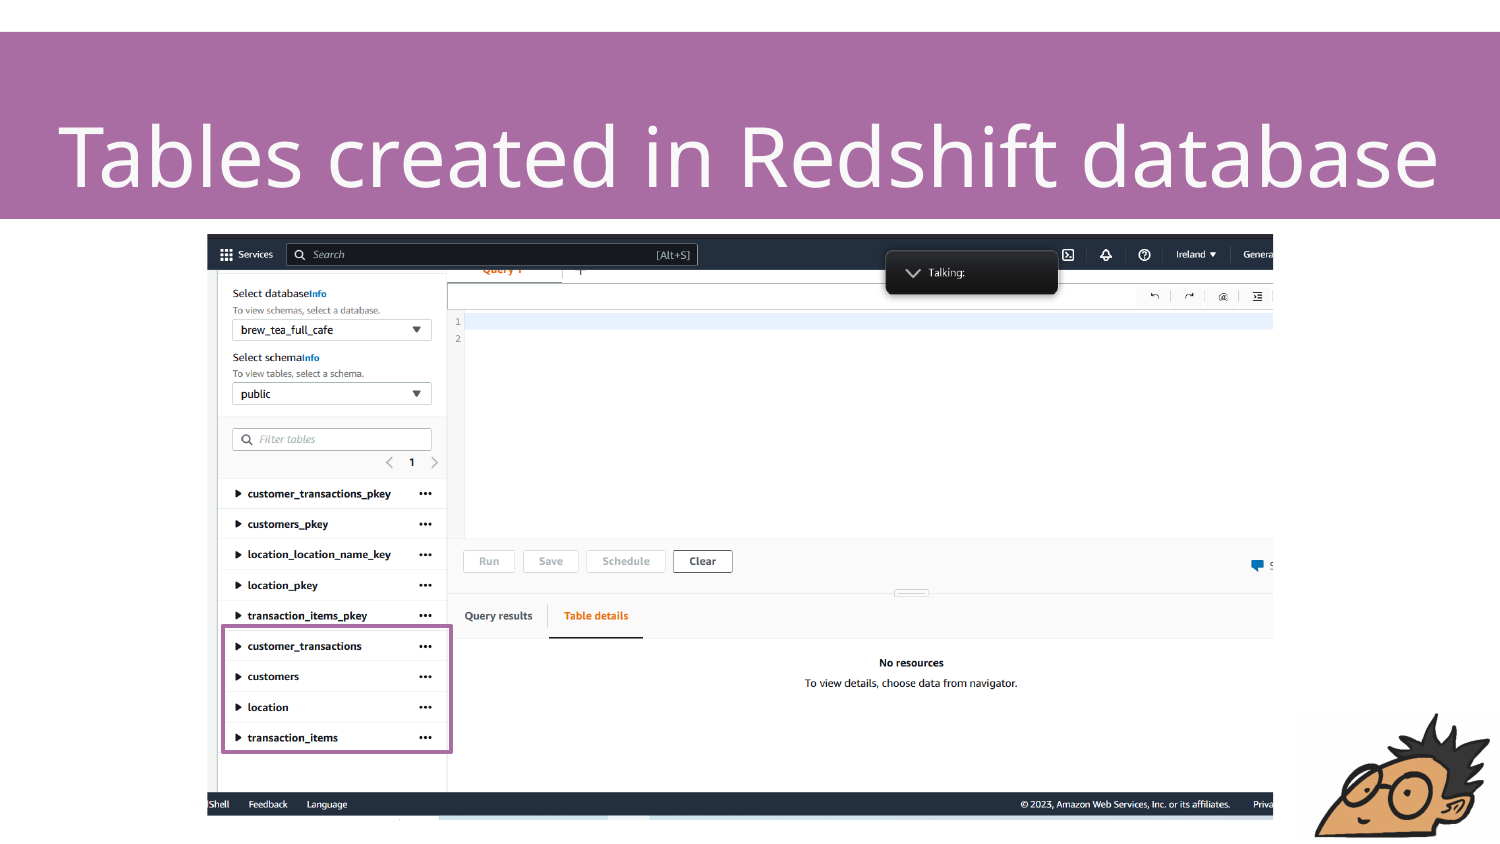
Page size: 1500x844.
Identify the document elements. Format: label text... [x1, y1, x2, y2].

title Tables created in Redshift database [0, 31, 1500, 219]
picture [1297, 713, 1500, 841]
picture [207, 234, 1274, 821]
